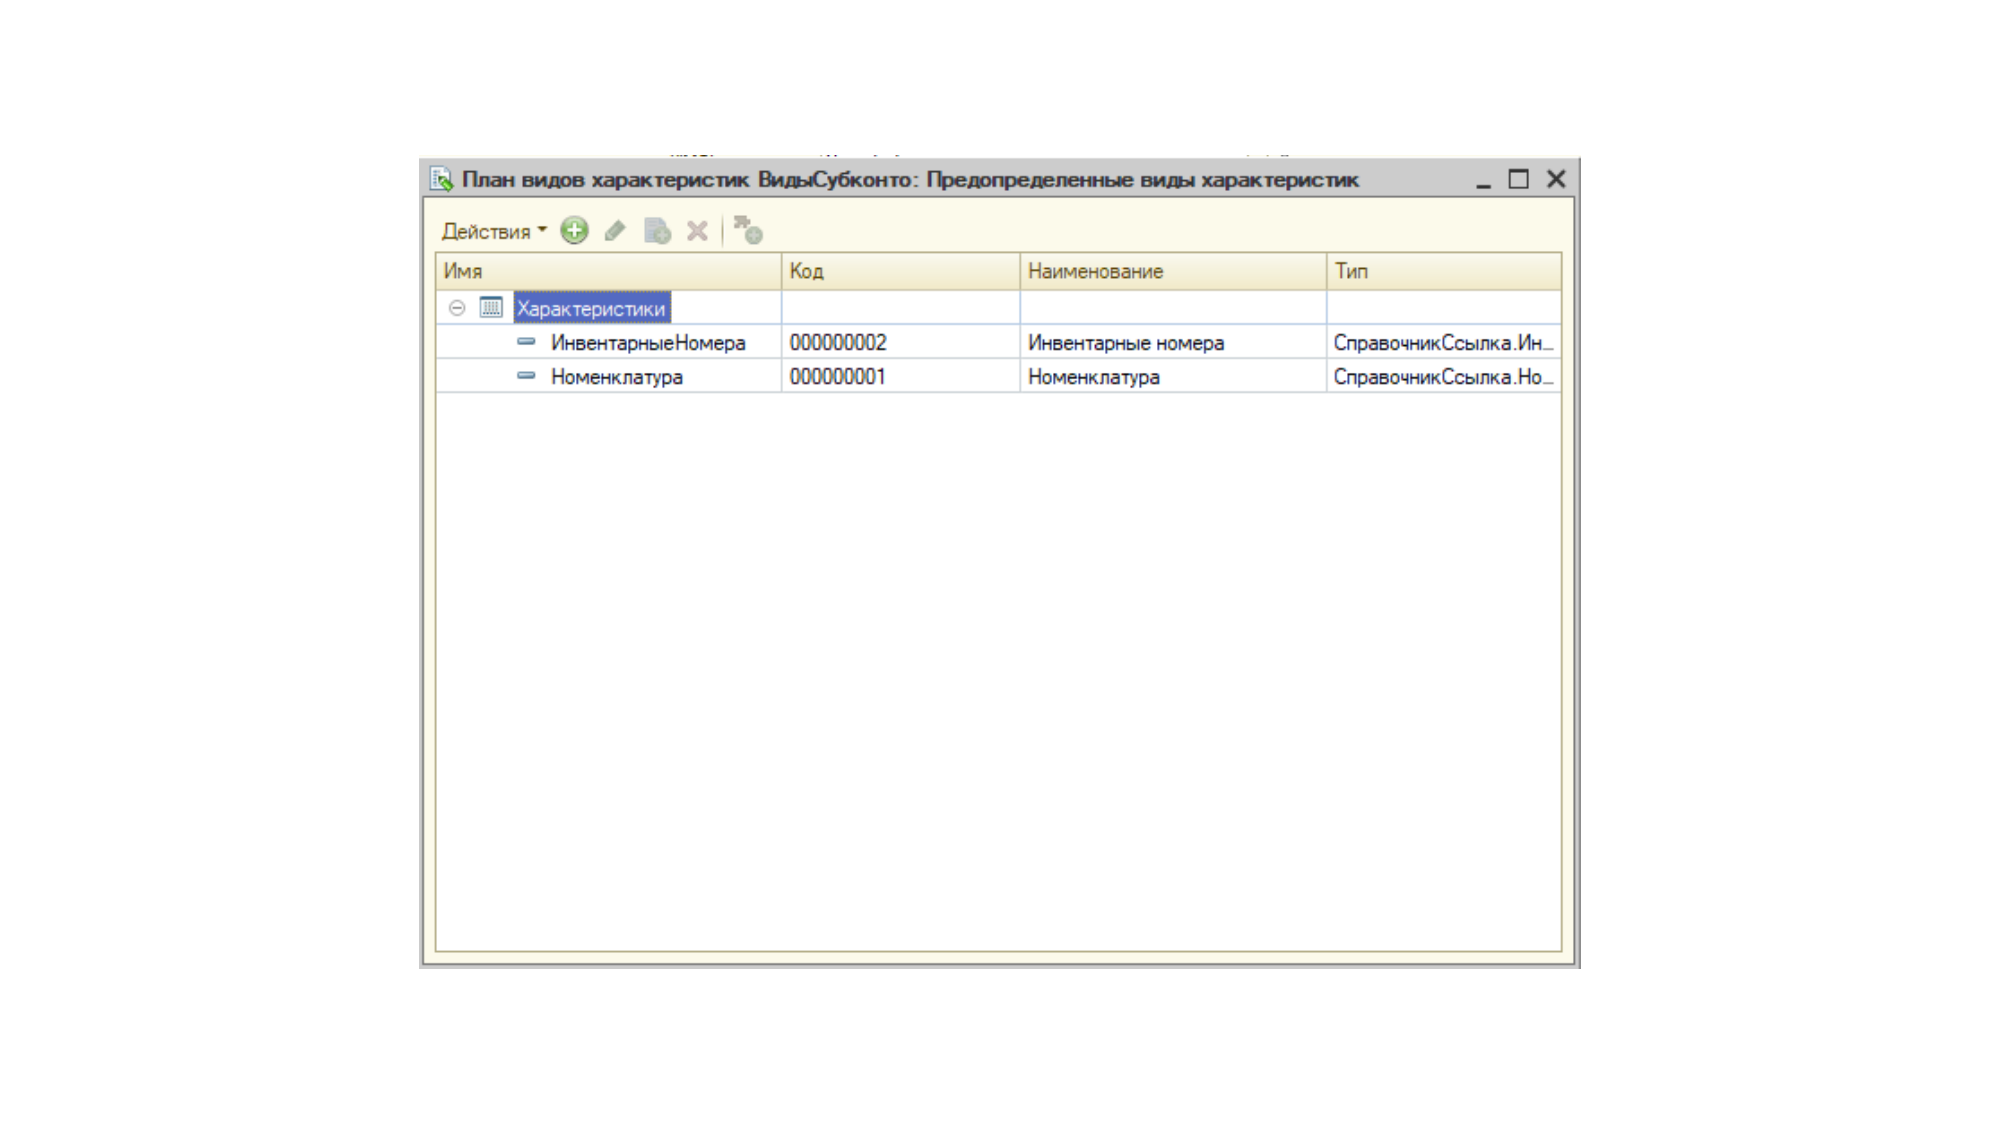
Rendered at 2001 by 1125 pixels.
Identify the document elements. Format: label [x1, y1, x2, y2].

picture [419, 155, 1581, 969]
